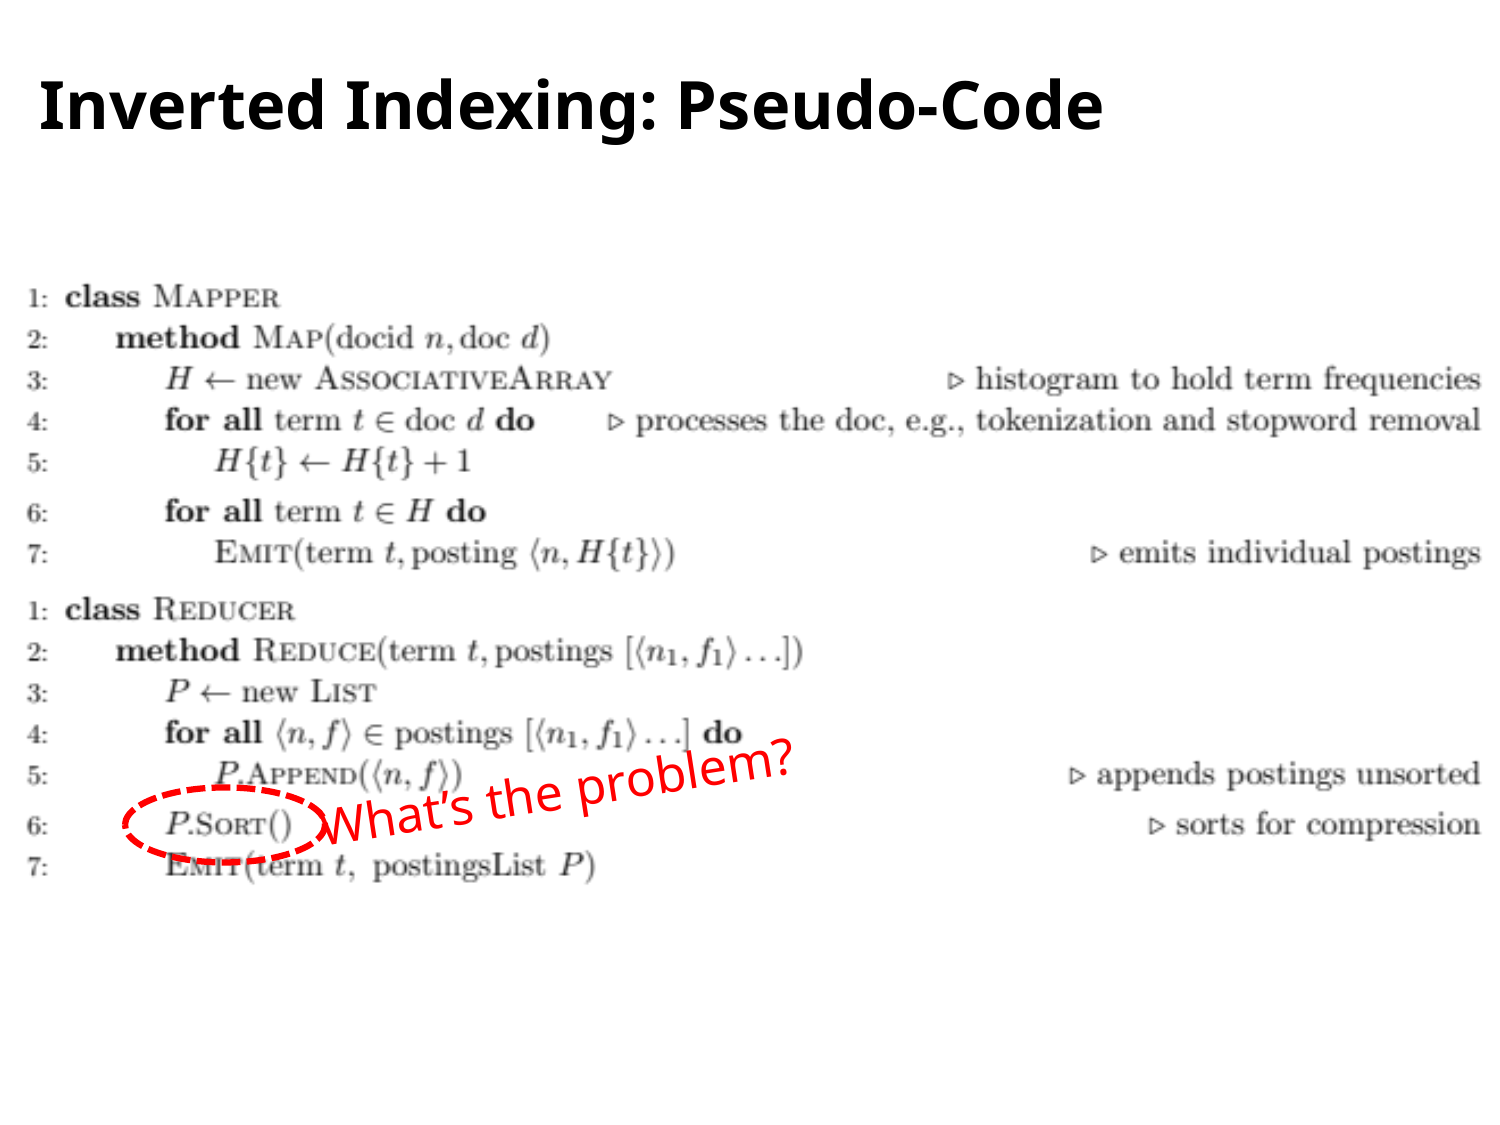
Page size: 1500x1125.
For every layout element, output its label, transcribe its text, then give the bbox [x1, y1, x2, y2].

title Inverted Indexing: Pseudo-Code [24, 18, 1451, 188]
picture [5, 262, 1500, 888]
